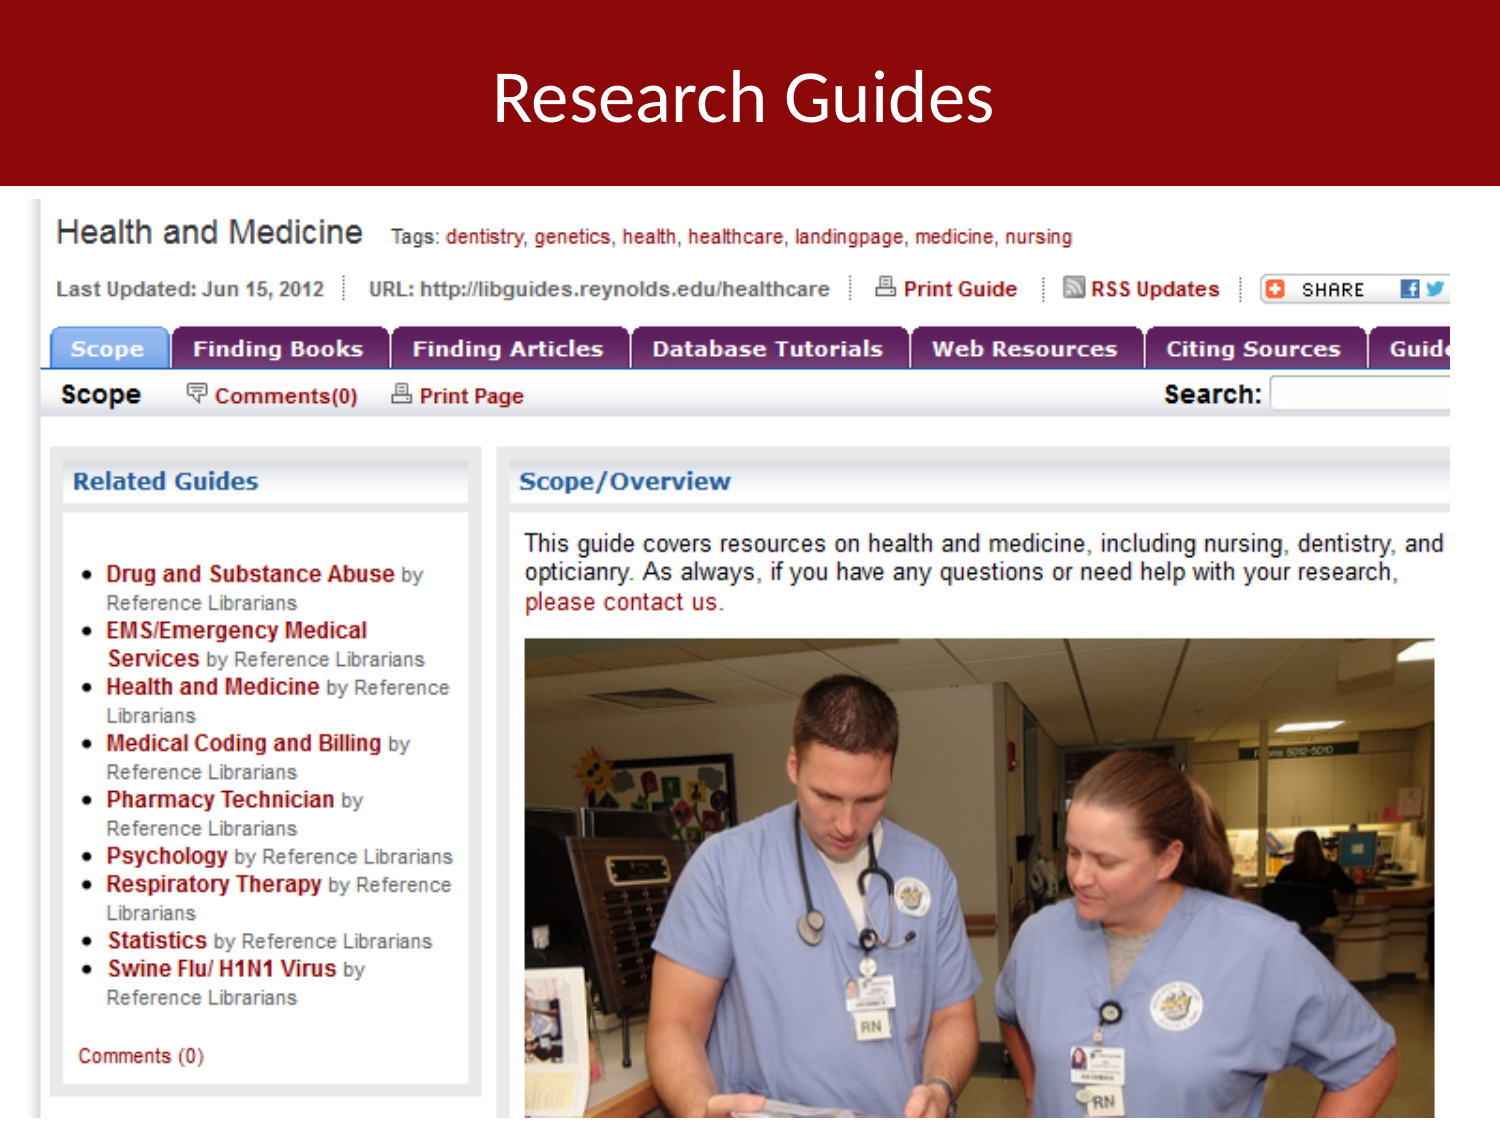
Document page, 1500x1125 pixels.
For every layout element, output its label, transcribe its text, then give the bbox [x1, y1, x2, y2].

title Research Guides [0, 0, 1500, 188]
picture [26, 199, 1451, 1118]
